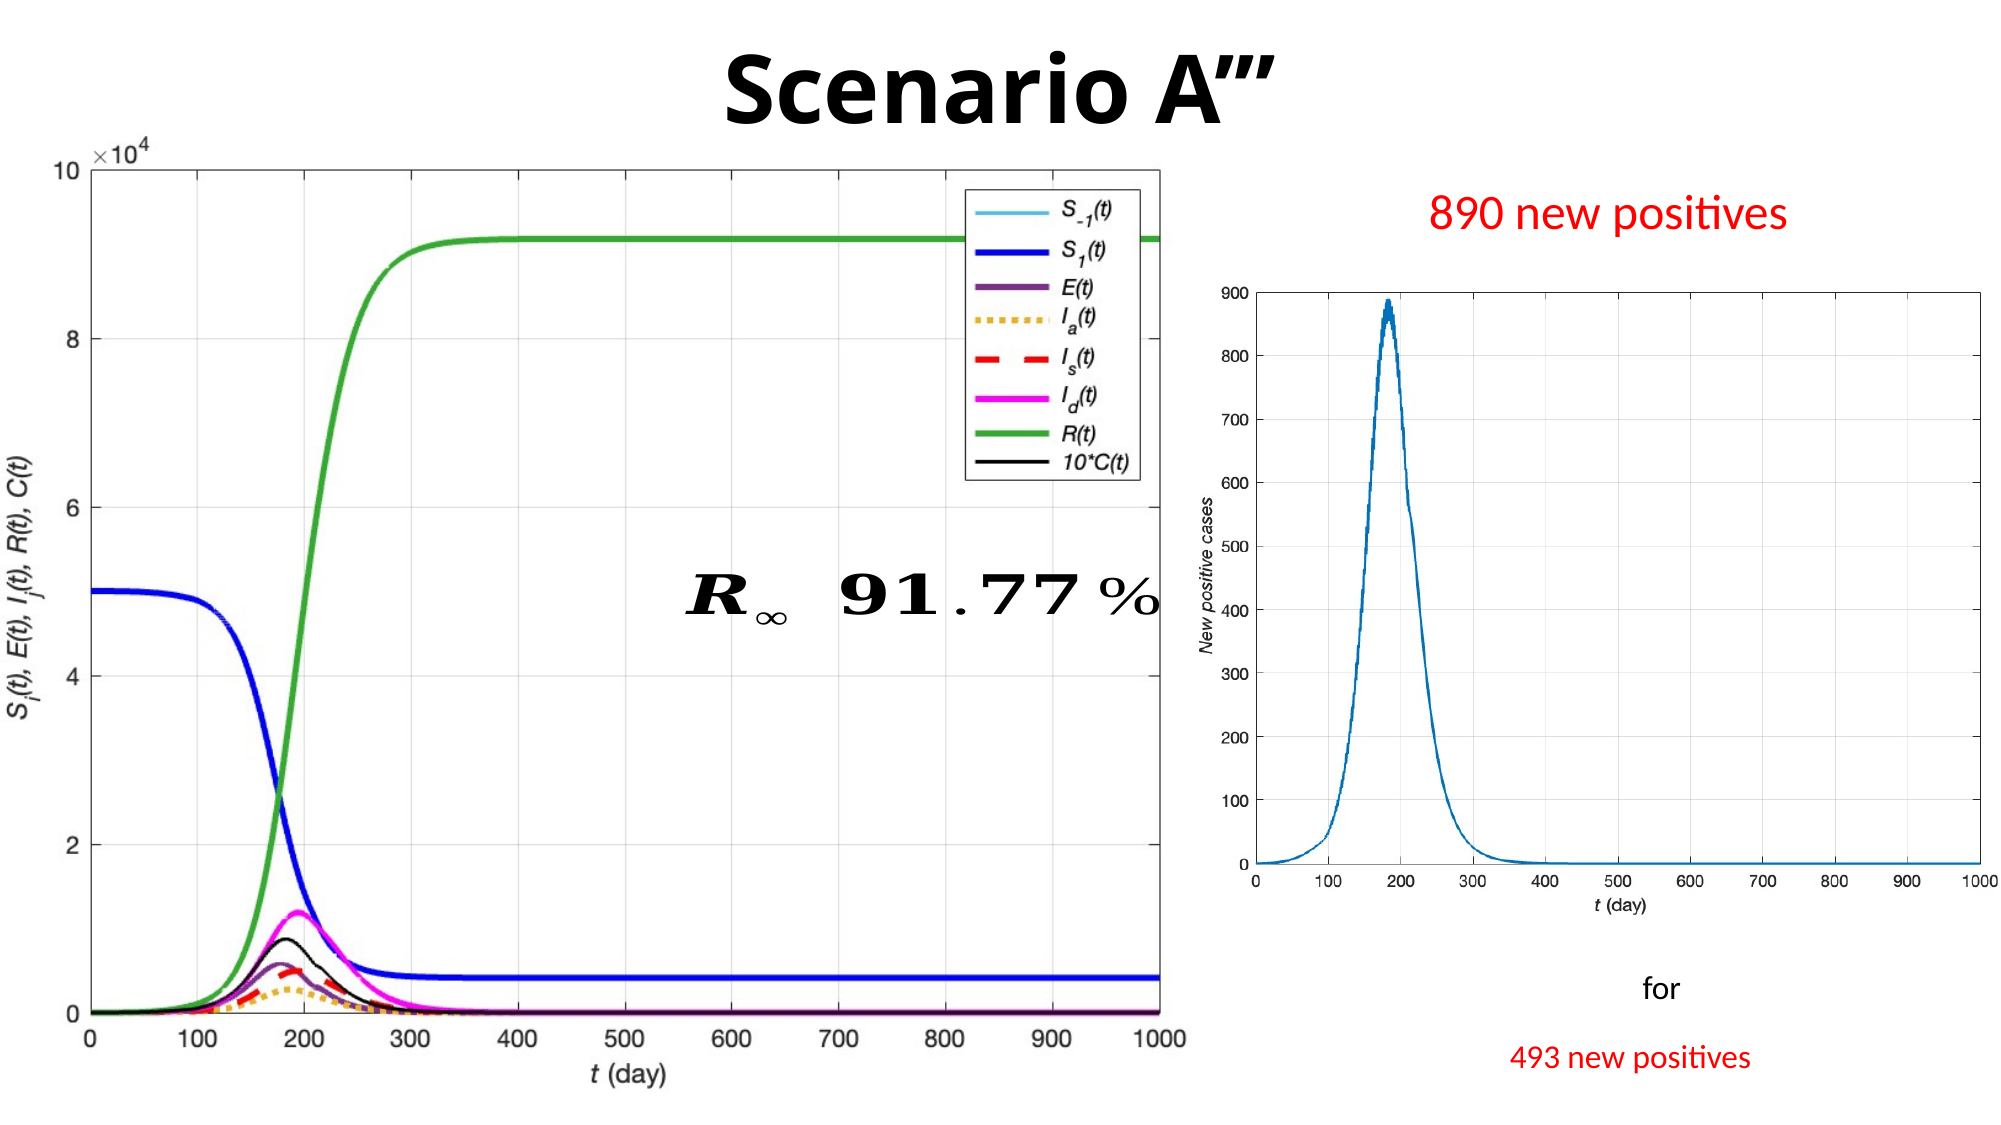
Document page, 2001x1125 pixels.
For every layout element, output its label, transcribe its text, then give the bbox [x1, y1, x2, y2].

picture [0, 124, 2000, 1092]
text_box Scenario A’’’ [137, 33, 1863, 152]
